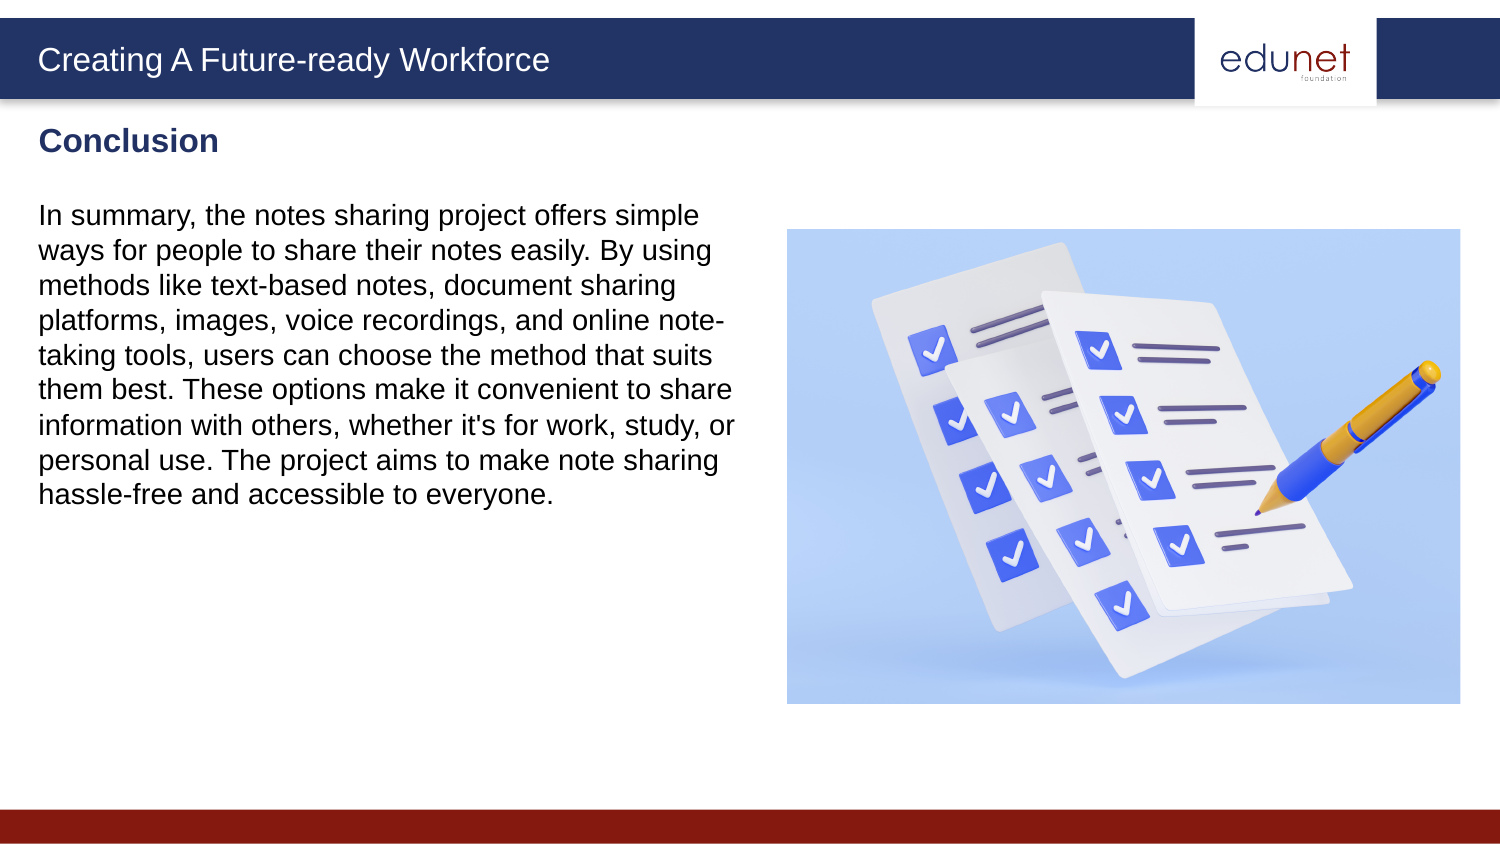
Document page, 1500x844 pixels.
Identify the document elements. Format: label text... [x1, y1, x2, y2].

text_box Conclusion [23, 112, 750, 167]
picture [786, 229, 1461, 705]
text_box In summary, the notes sharing project offers simple ways for people to share their notes easily. By using methods like text-based notes, document sharing platforms, images, voice recordings, and online note-taking tools, users can choose the method that suits them best. These options make it convenient to share information with others, whether it's for work, study, or personal use. The project aims to make note sharing hassle-free and accessible to everyone. [23, 188, 753, 519]
picture [1215, 38, 1356, 86]
